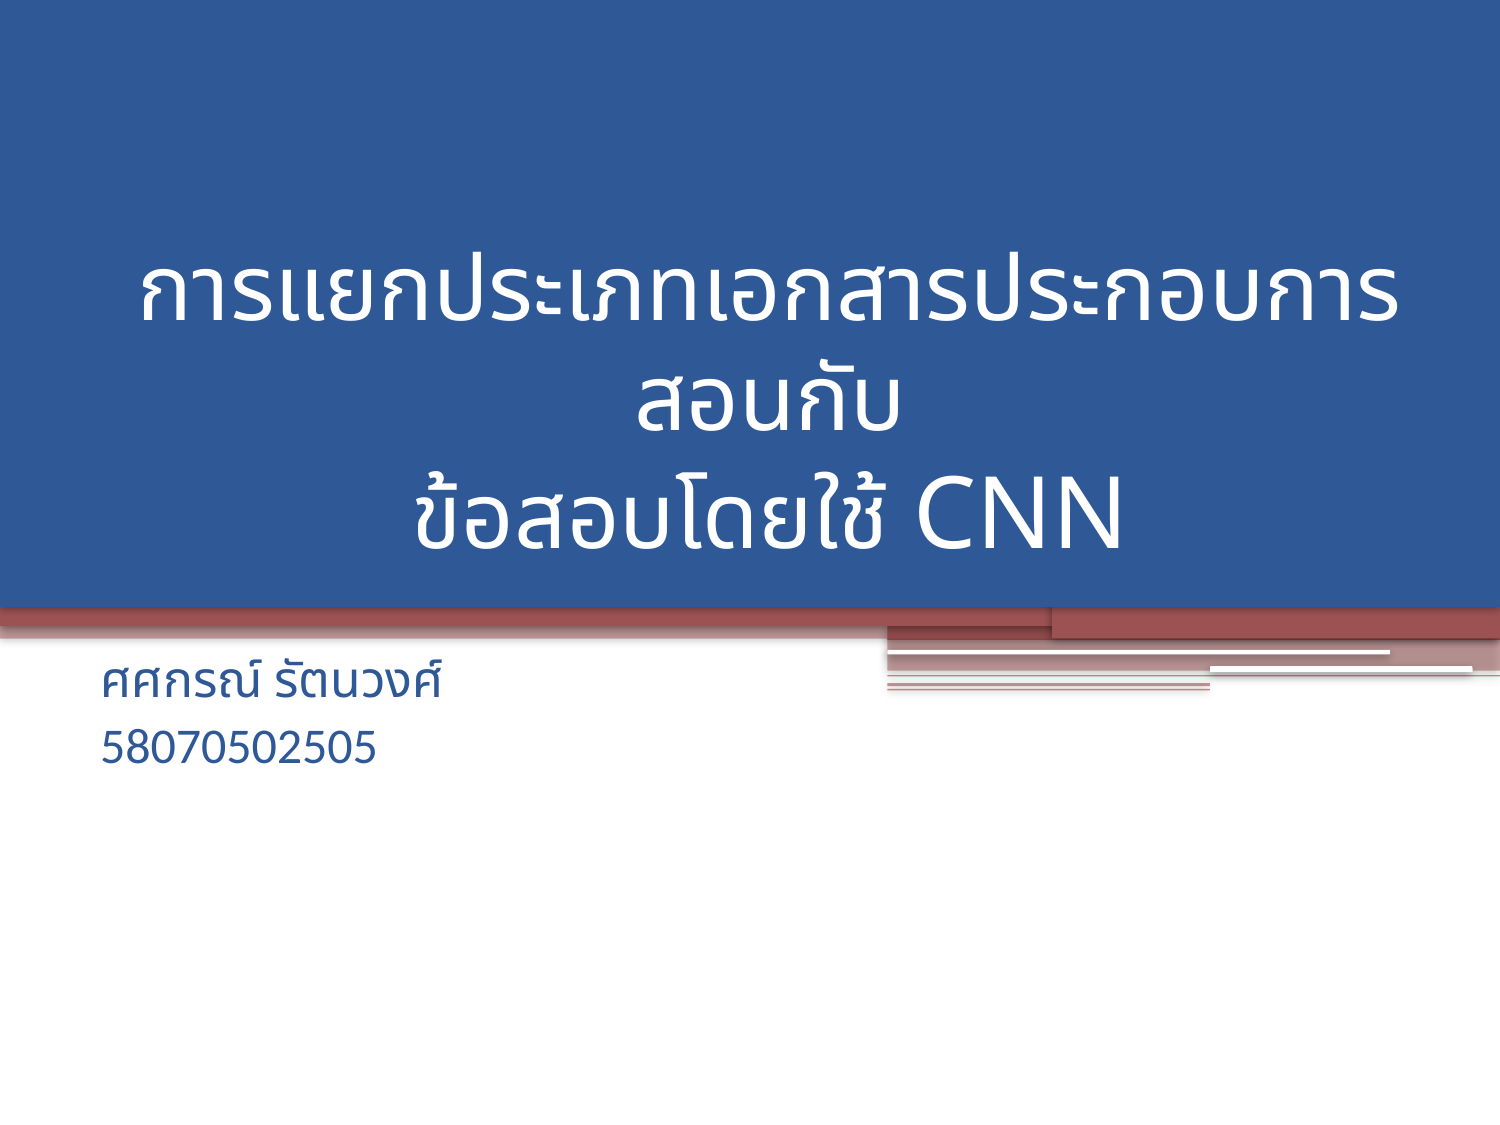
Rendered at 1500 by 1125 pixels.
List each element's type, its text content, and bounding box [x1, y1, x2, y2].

title การแยกประเภทเอกสารประกอบการสอนกับ ข้อสอบโดยใช้ CNN [76, 113, 1465, 577]
subtitle ศศกรณ์ รัตนวงศ์ 58070502505 [75, 639, 888, 928]
